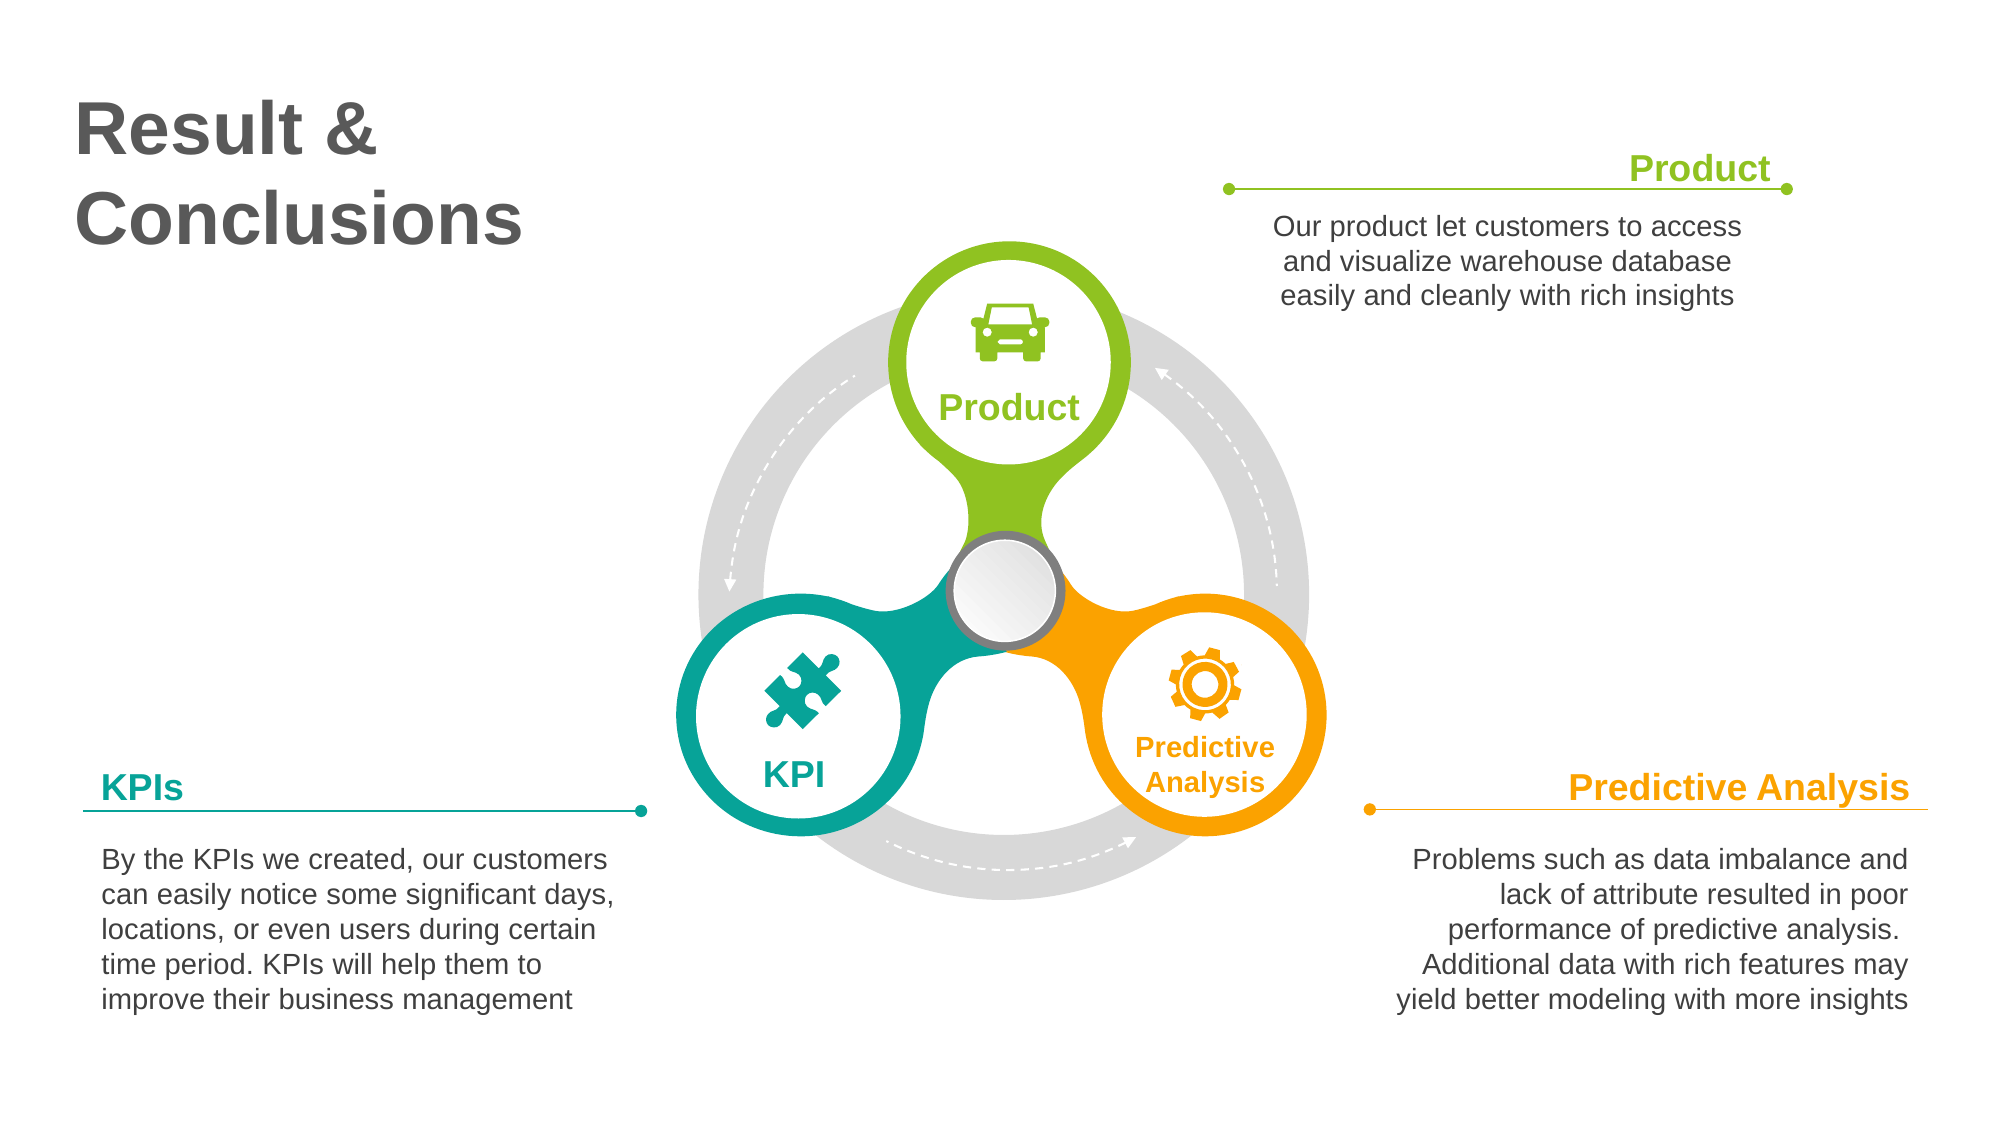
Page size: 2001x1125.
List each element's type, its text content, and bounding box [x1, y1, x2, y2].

text_box Result & Conclusions [59, 71, 730, 336]
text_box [629, 174, 1371, 970]
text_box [83, 755, 642, 970]
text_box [1369, 755, 1928, 970]
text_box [1228, 135, 1787, 336]
